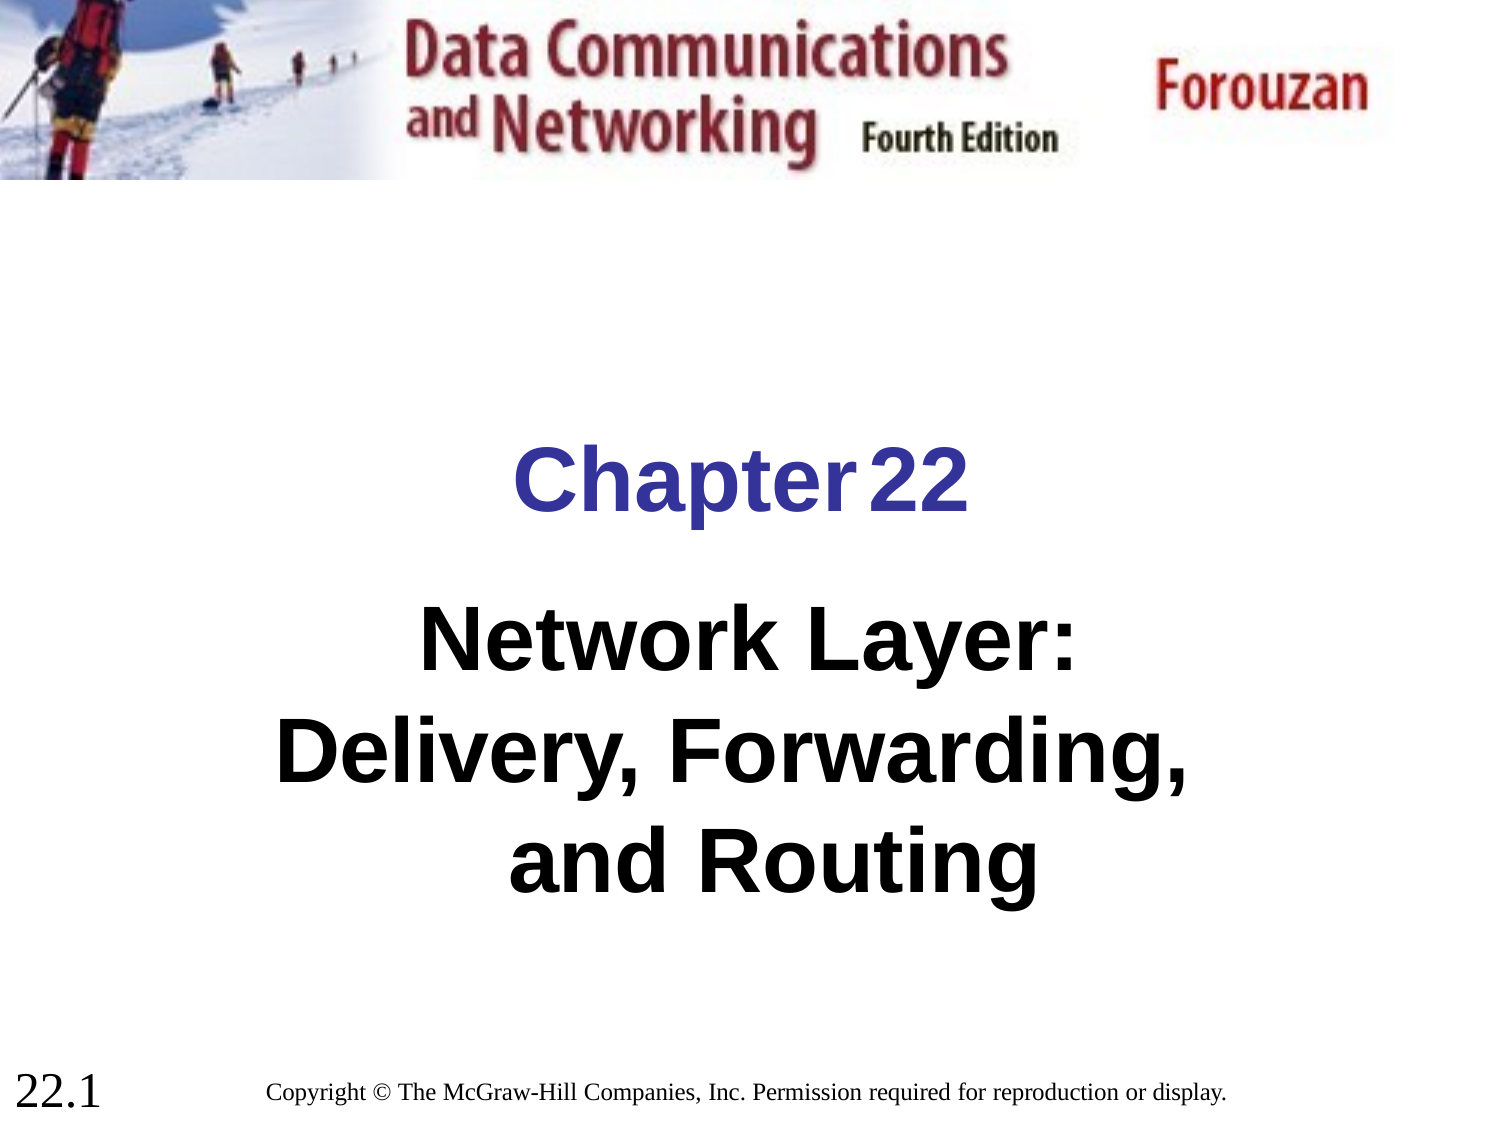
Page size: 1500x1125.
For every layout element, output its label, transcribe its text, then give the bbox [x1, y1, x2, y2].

text_box Chapter 22 Network Layer: Delivery, Forwarding, and Routing [272, 368, 1202, 911]
picture [0, 0, 1396, 180]
text_box 22.1 [12, 1055, 105, 1118]
text_box Copyright © The McGraw-Hill Companies, Inc. Permission required for reproduction or display. [263, 1072, 1236, 1105]
